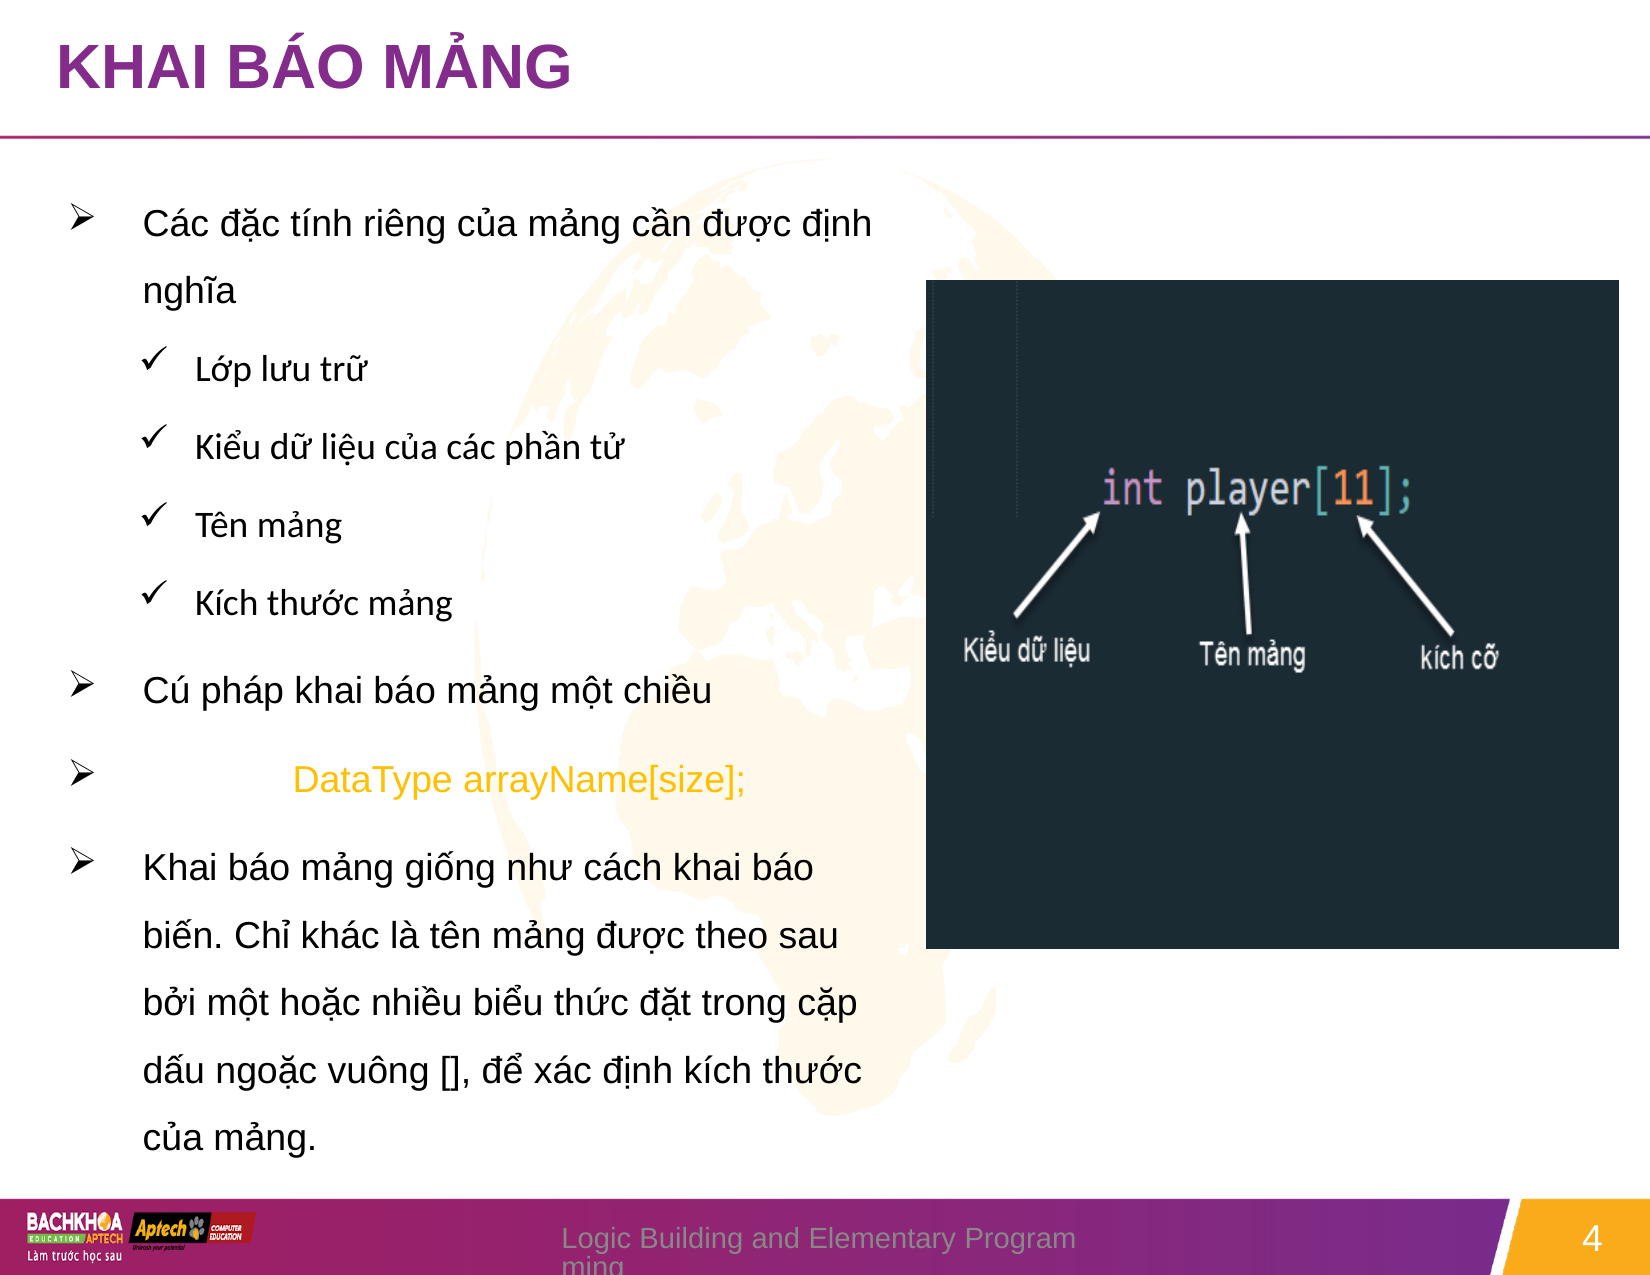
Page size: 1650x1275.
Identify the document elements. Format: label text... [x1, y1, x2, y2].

picture [0, 0, 1650, 1275]
footer Logic Building and Elementary Programming [546, 1203, 1104, 1271]
list Các đặc tính riêng của mảng cần được định nghĩa Lớp lưu trữ Kiểu dữ liệu của các phần tử Tên mảng Kích thước mảng Cú pháp khai báo mảng một chiều DataType arrayName[size]; Khai báo mảng giống như cách khai báo biến. Chỉ khác là tên mảng được theo sau bởi một hoặc nhiều biểu thức đặt trong cặp dấu ngoặc vuông [], để xác định kích thước của mảng. [23, 161, 906, 1140]
title KHAI BÁO MẢNG [41, 0, 1609, 137]
slide_number 4 [1534, 1203, 1650, 1271]
